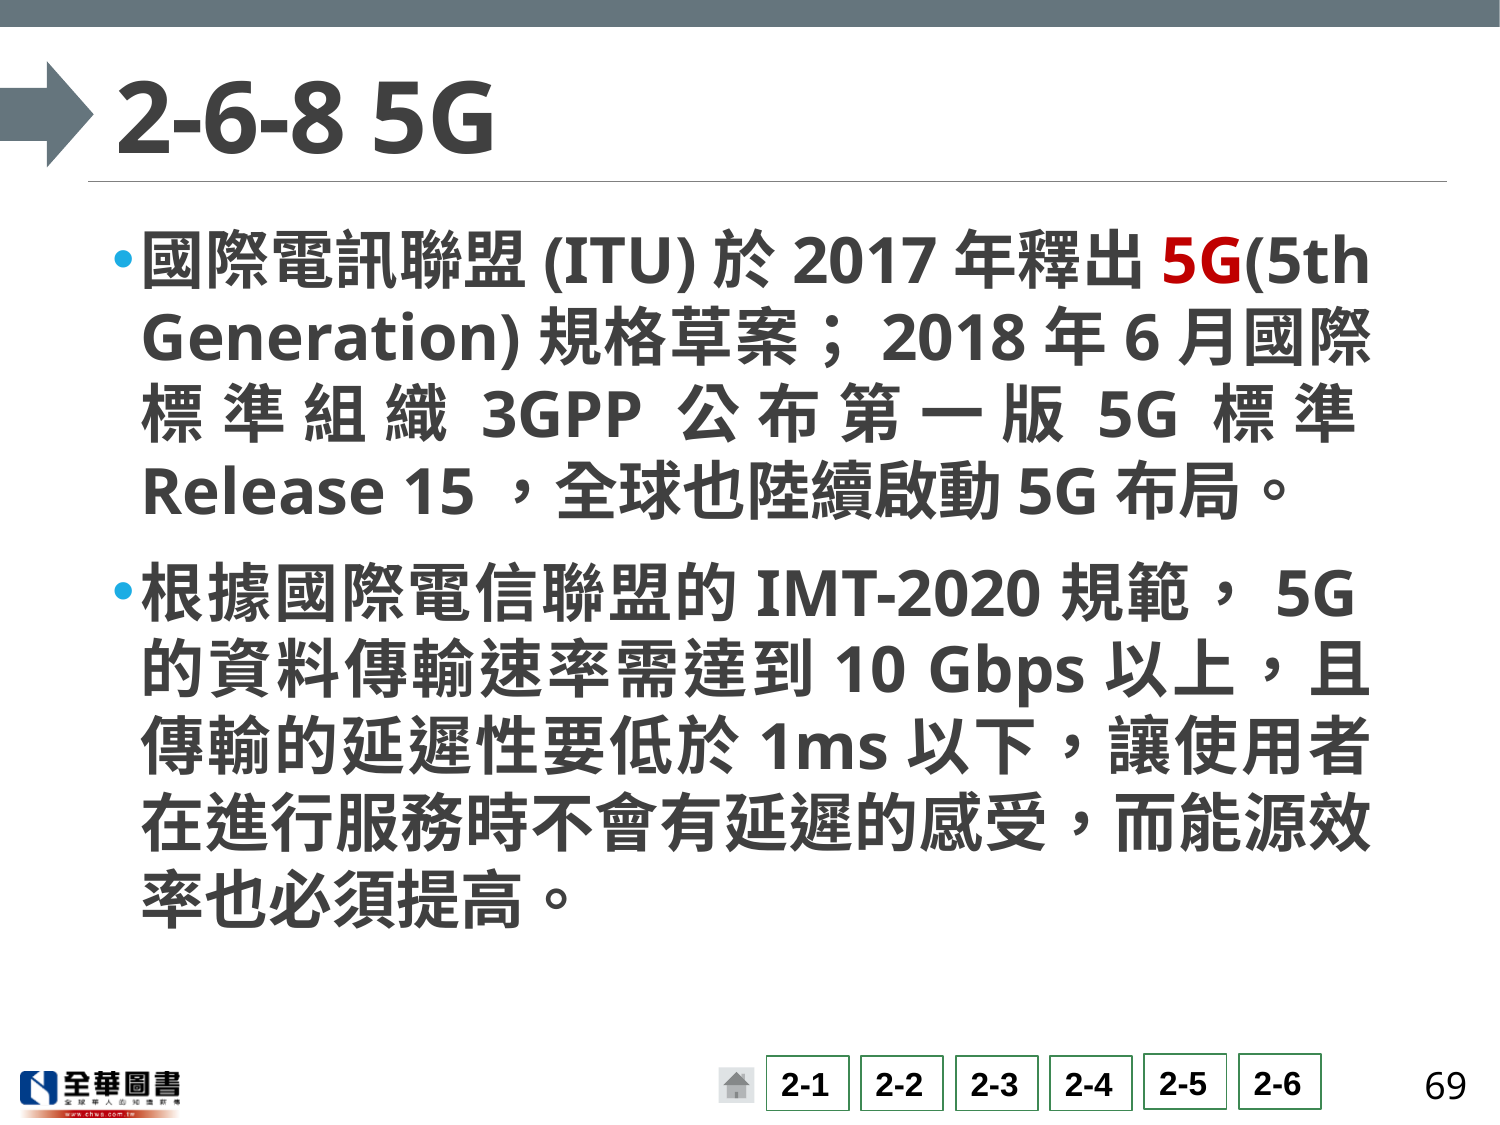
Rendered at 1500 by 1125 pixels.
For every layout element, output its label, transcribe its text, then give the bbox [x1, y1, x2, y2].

title 2-6-8 5G [100, 47, 1447, 182]
picture [20, 1071, 180, 1118]
list 國際電訊聯盟(ITU)於2017年釋出5G(5th Generation)規格草案；2018年6月國際標準組織3GPP公布第一版5G標準Release 15，全球也陸續啟動5G布局。 根據國際電信聯盟的IMT-2020規範，5G的資料傳輸速率需達到10 Gbps以上，且傳輸的延遲性要低於1ms以下，讓使用者在進行服務時不會有延遲的感受，而能源效率也必須提高。 [112, 212, 1373, 1024]
slide_number 69 [1320, 1057, 1483, 1118]
